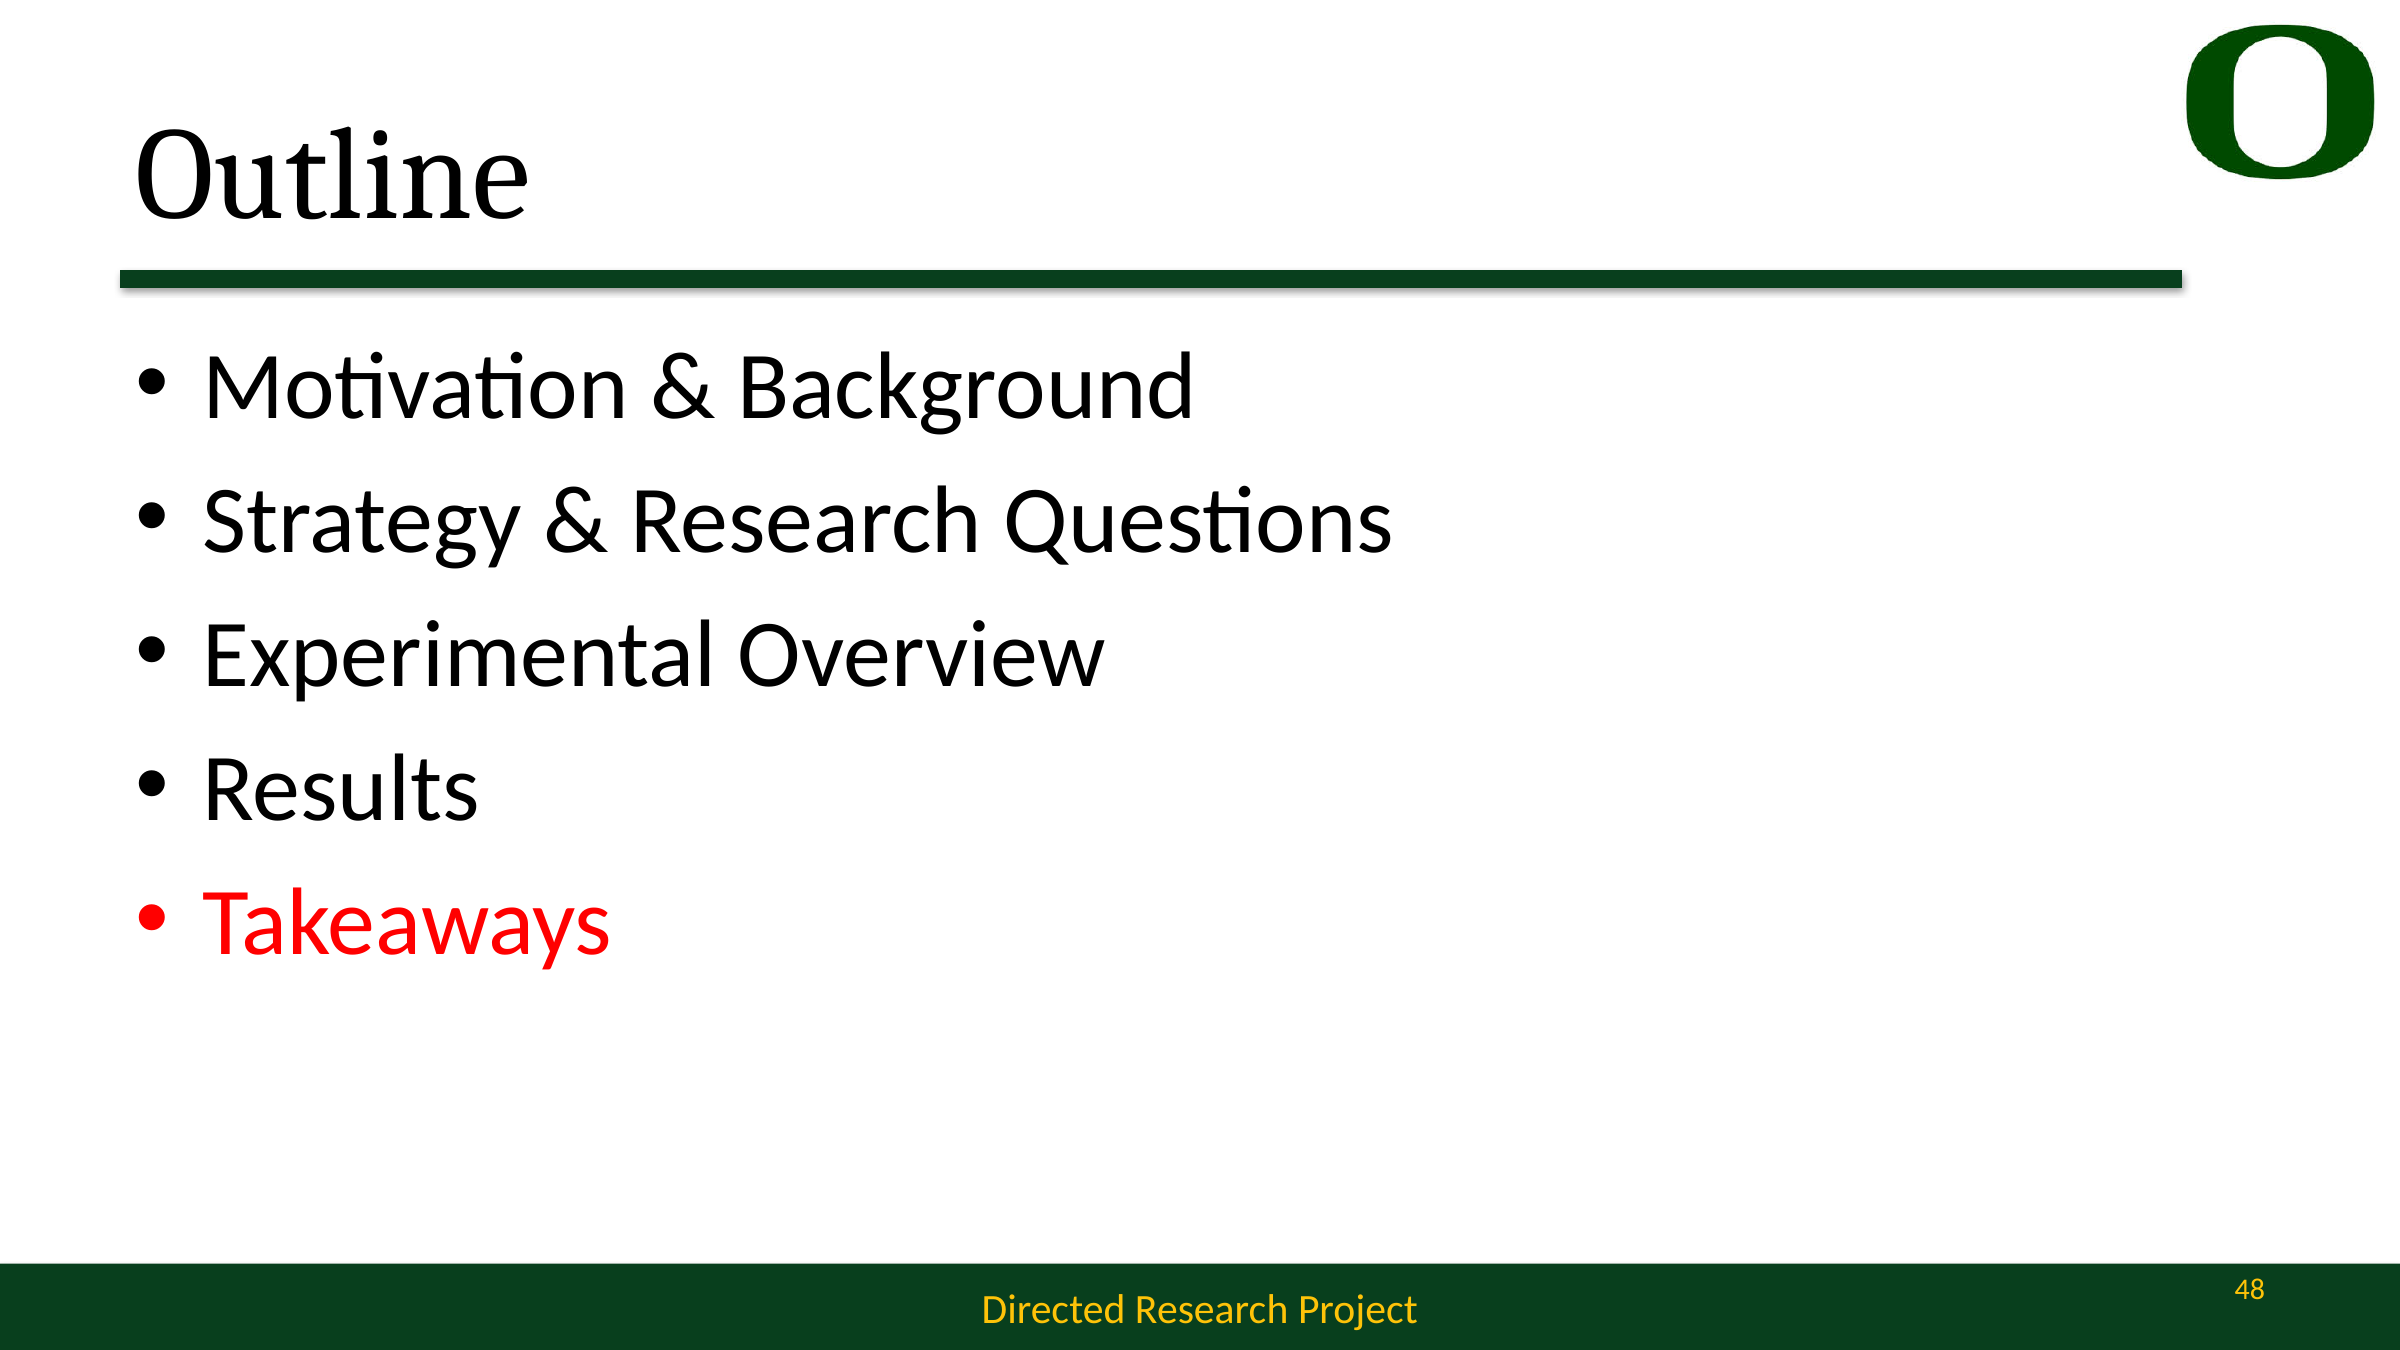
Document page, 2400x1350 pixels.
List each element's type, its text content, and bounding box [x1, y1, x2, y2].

list Motivation & Background Strategy & Research Questions Experimental Overview Results Takeaways [120, 315, 2280, 1206]
title Outline [120, 54, 2182, 279]
picture [2181, 20, 2379, 183]
slide_number 47 [1719, 1251, 2280, 1324]
